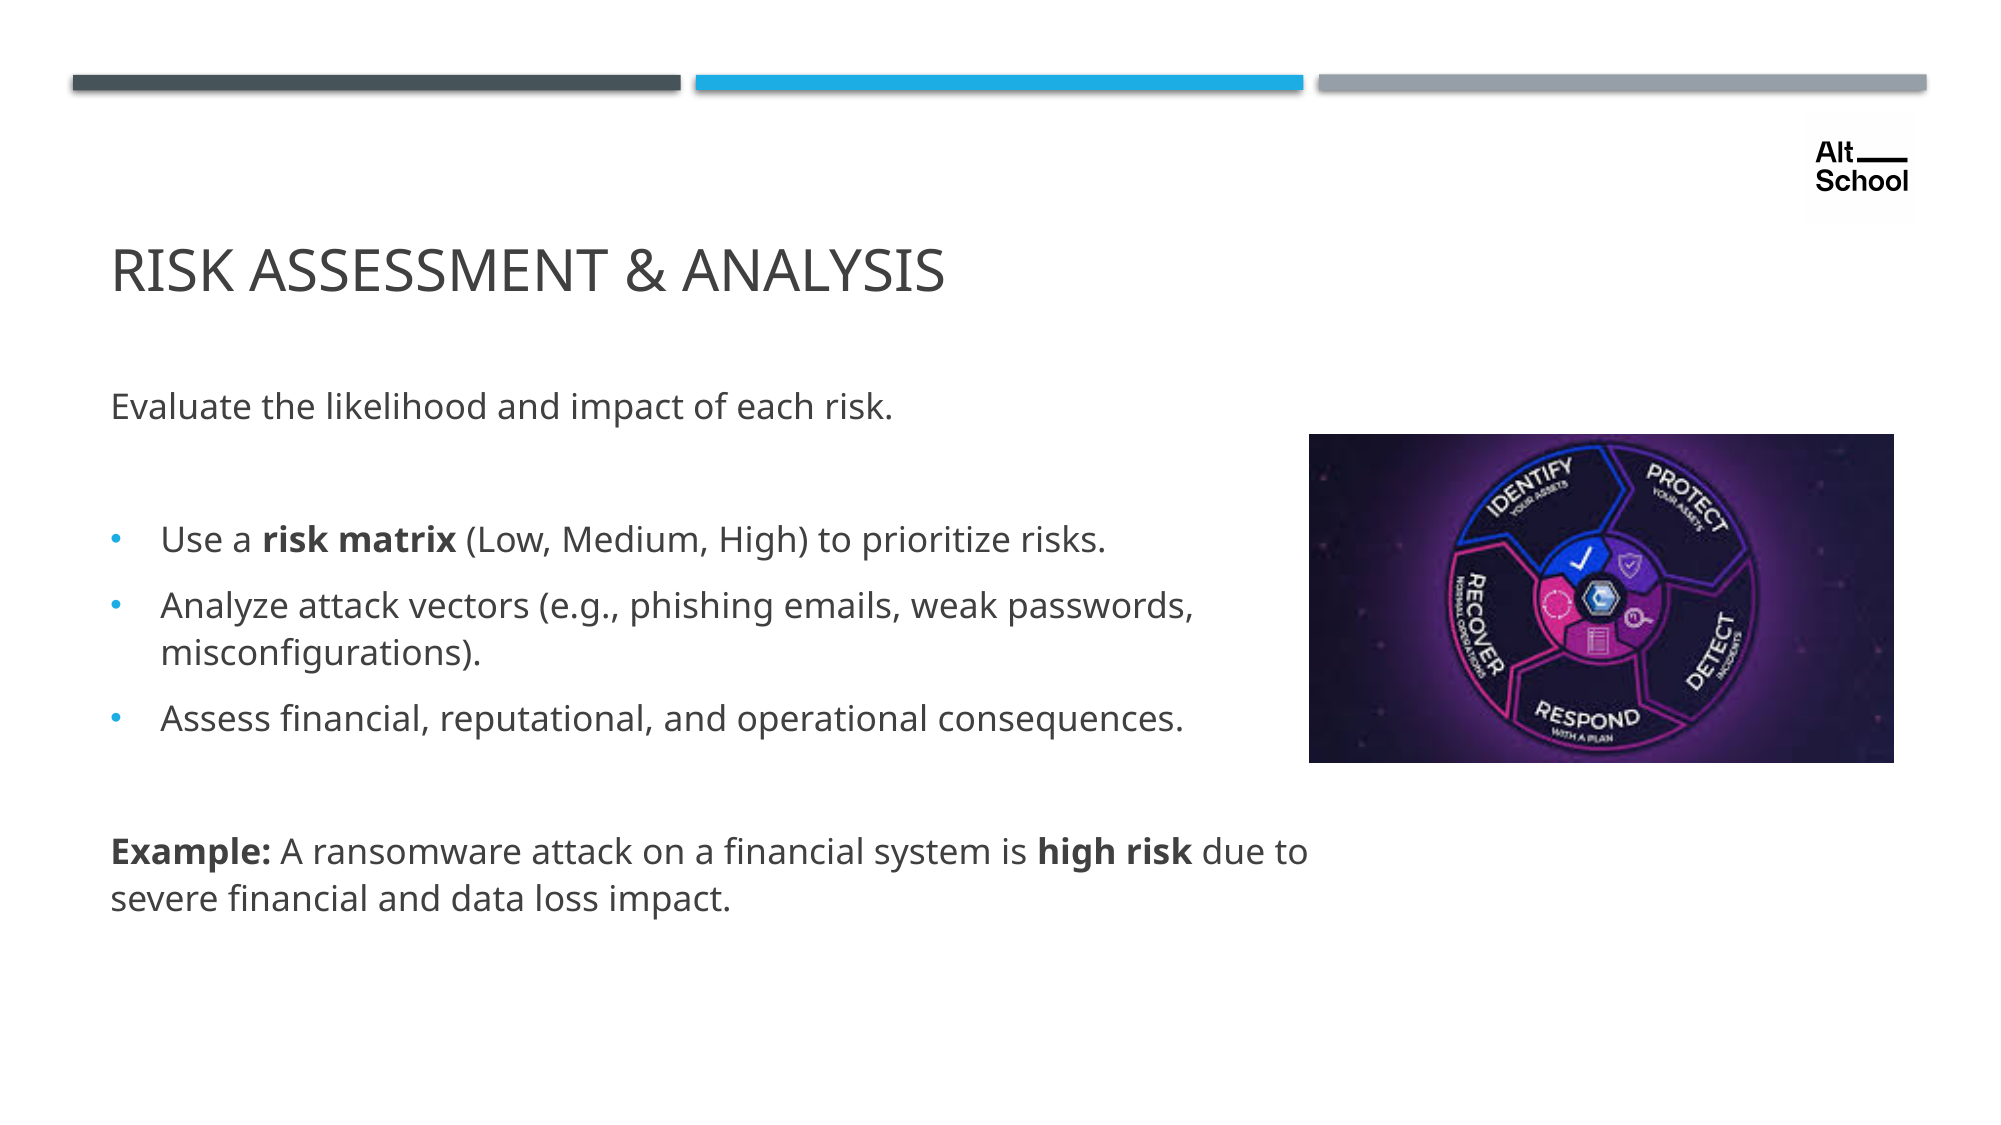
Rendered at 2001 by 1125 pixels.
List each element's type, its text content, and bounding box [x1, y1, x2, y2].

list Evaluate the likelihood and impact of each risk. Use a risk matrix (Low, Medium, High) to prioritize risks. Analyze attack vectors (e.g., phishing emails, weak passwords, misconfigurations). Assess financial, reputational, and operational consequences. Example: A ransomware attack on a financial system is high risk due to severe financial and data loss impact. [95, 383, 1325, 981]
title Risk Assessment & Analysis [95, 115, 1905, 311]
picture [1805, 112, 1916, 223]
picture [1308, 434, 1895, 763]
